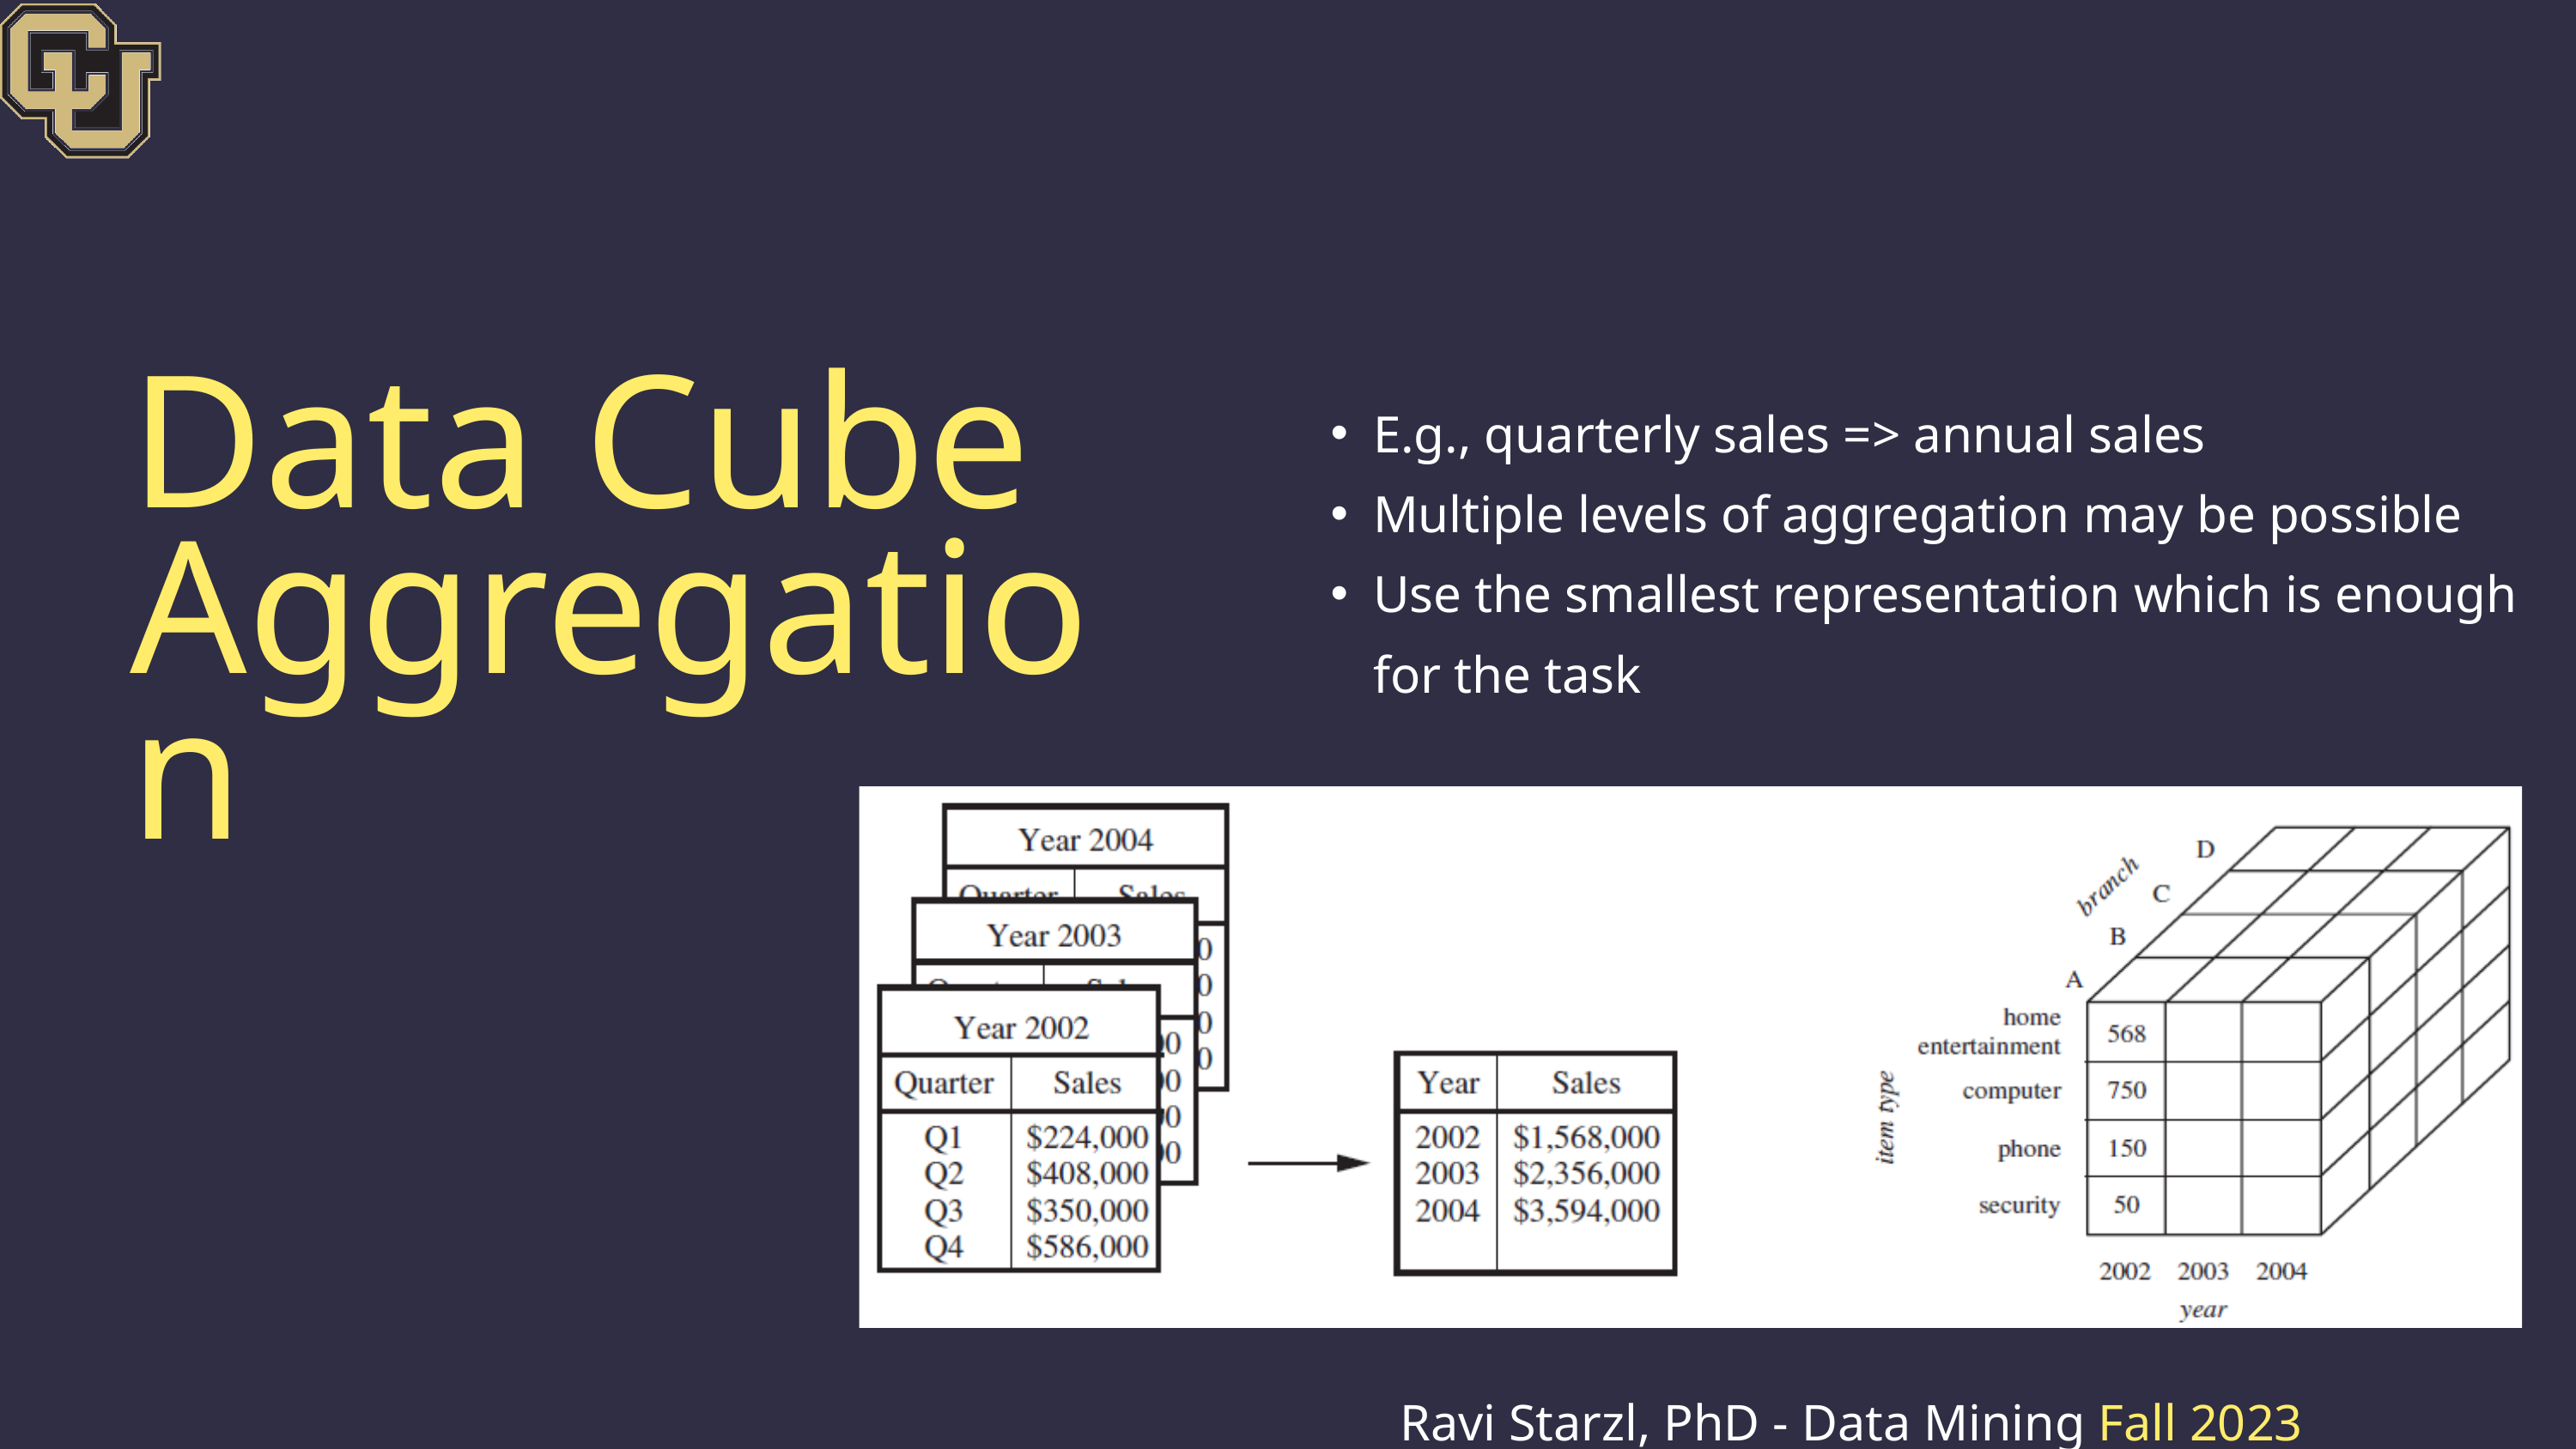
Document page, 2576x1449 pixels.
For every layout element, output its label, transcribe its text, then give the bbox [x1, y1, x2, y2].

text_box Data Cube Aggregation [130, 379, 1099, 876]
text_box [0, 0, 171, 164]
text_box E.g., quarterly sales => annual sales Multiple levels of aggregation may be possible Use the smallest representation which is enough for the task [1288, 382, 2523, 703]
text_box Ravi Starzl, PhD - Data Mining Fall 2023 [1379, 1381, 2324, 1449]
text_box [859, 786, 2523, 1329]
